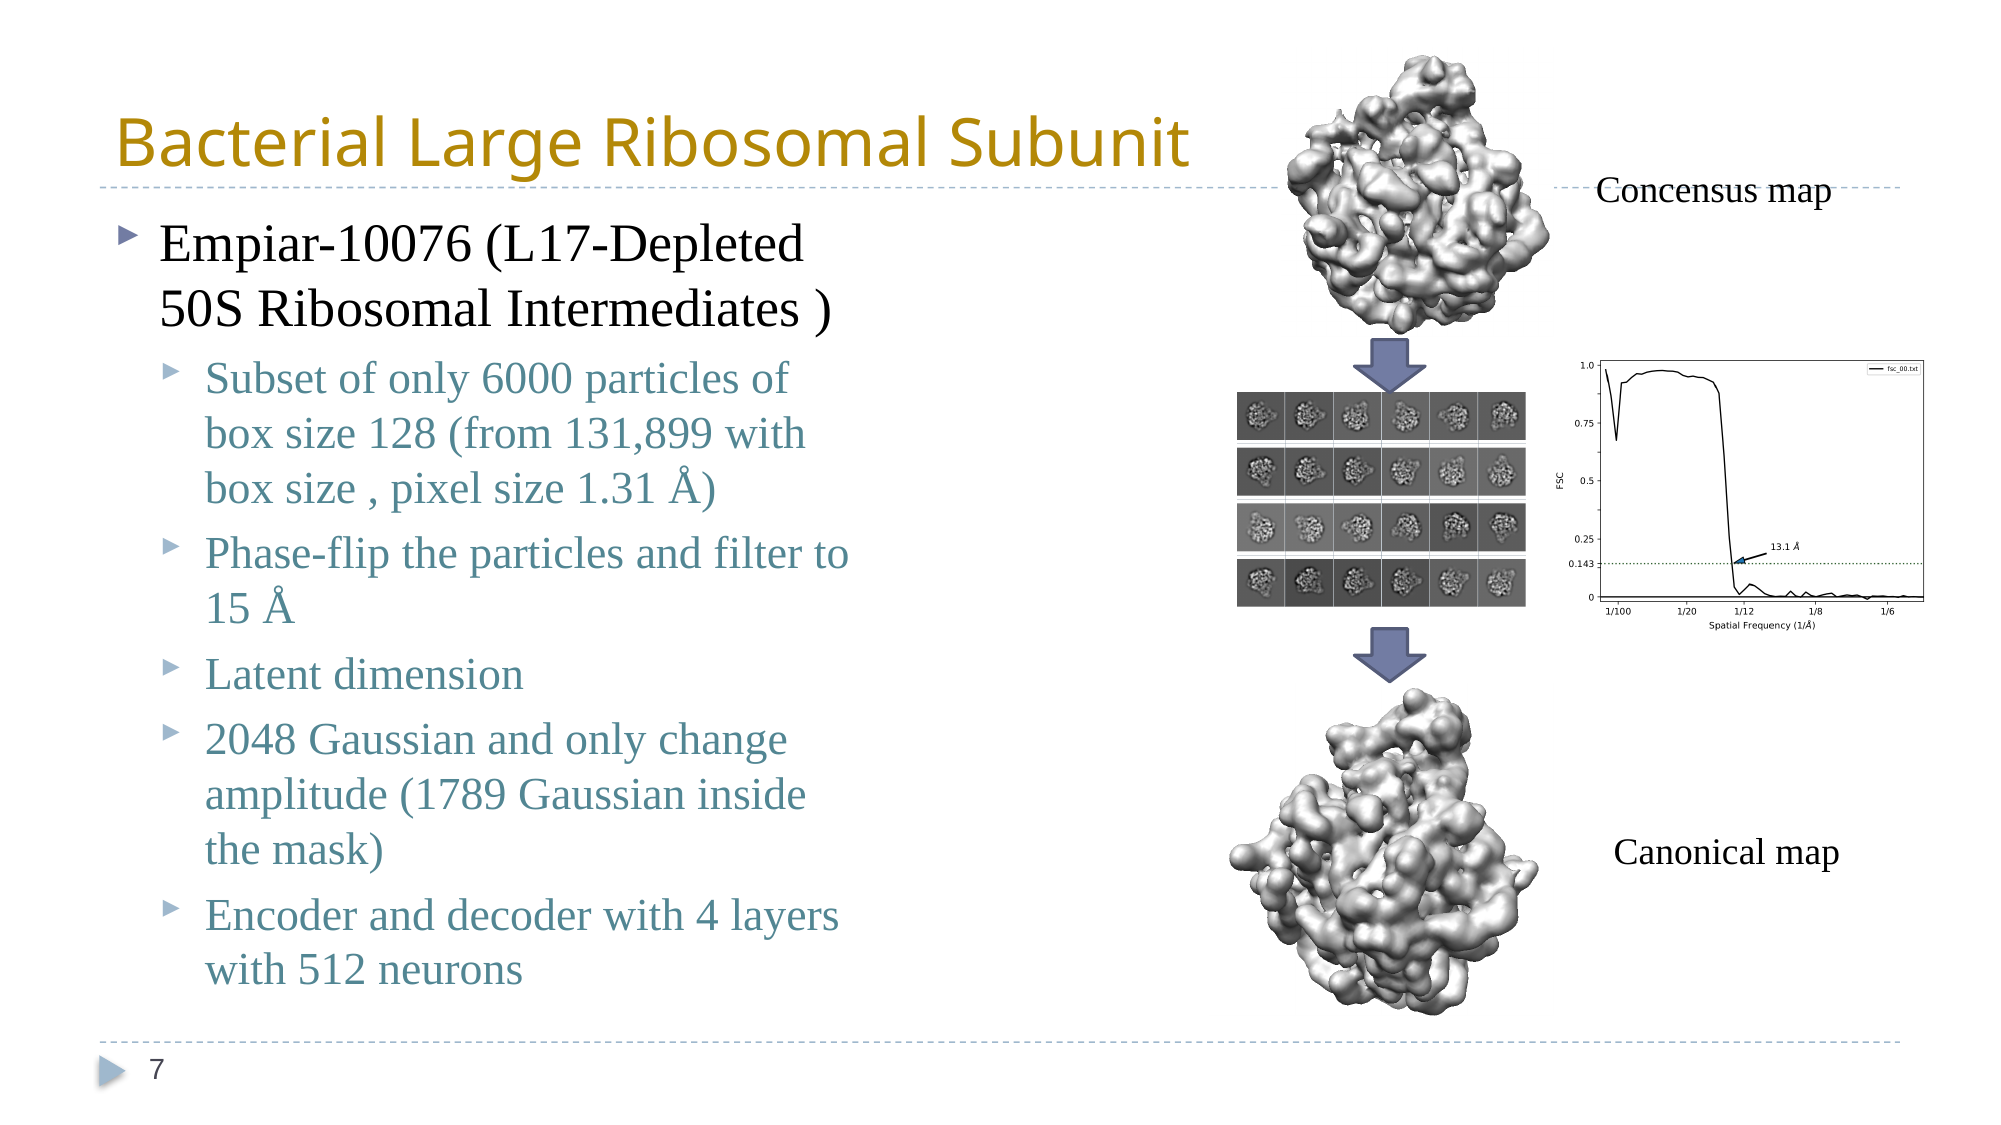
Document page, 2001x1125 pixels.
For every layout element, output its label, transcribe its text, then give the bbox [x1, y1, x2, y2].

picture [1236, 392, 1527, 607]
picture [1553, 350, 1933, 632]
text_box [1352, 627, 1427, 683]
picture [1281, 47, 1554, 337]
slide_number 7 [134, 1042, 568, 1103]
title Bacterial Large Ribosomal Subunit [99, 24, 1901, 188]
text_box Concensus map [1581, 157, 1864, 217]
text_box [1352, 349, 1427, 392]
text_box Canonical map [1598, 819, 1882, 880]
picture [1208, 683, 1555, 1016]
